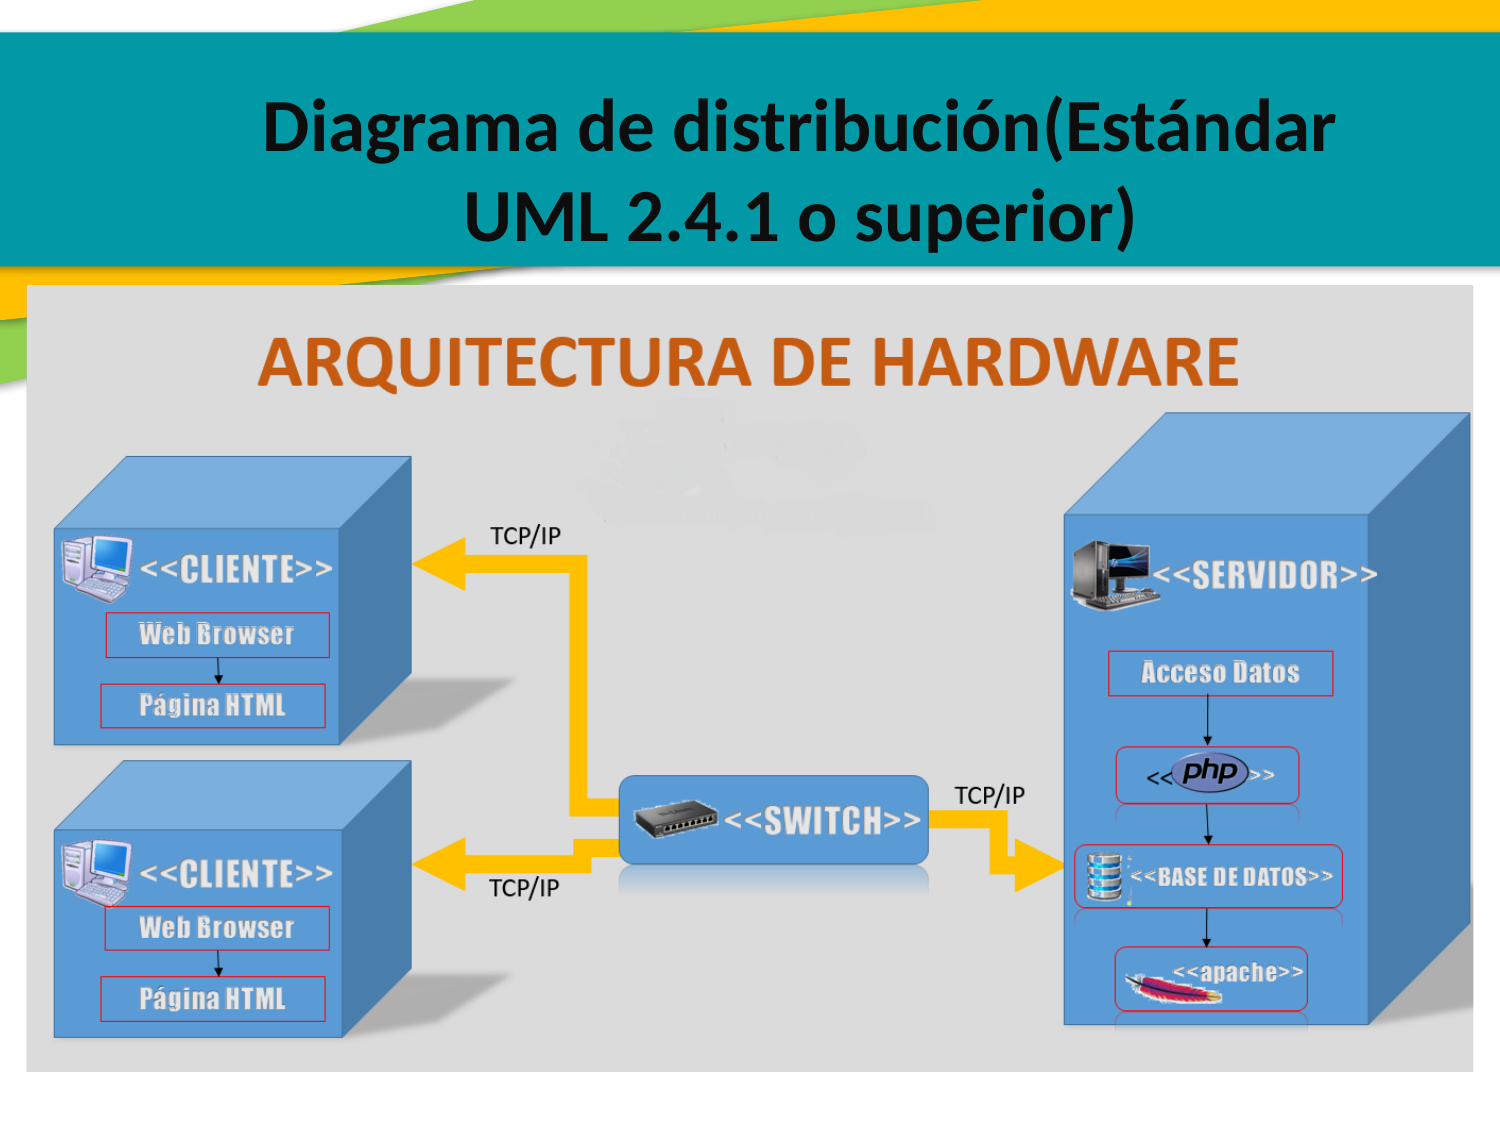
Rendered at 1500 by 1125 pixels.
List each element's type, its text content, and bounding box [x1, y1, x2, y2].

text_box [77, 92, 1291, 283]
picture [26, 284, 1474, 1072]
text_box Diagrama de distribución(Estándar UML 2.4.1 o superior) [193, 90, 1409, 243]
